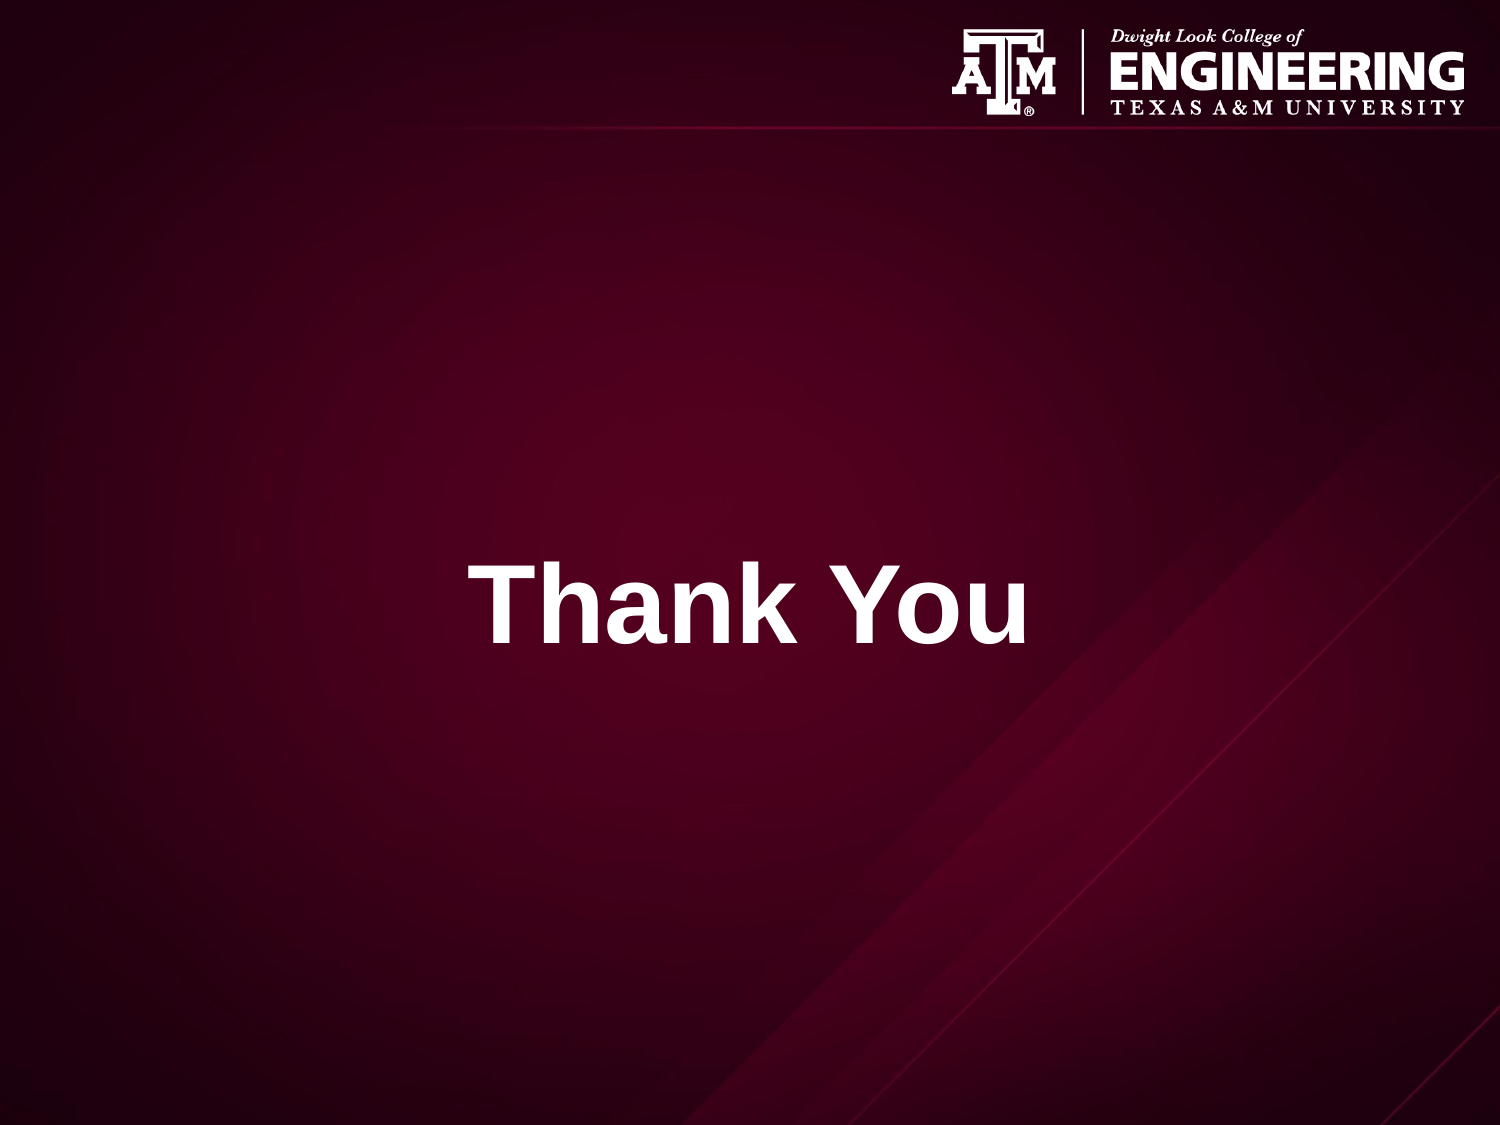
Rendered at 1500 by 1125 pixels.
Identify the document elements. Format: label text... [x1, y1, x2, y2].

subtitle Thank You [75, 263, 1425, 933]
picture [0, 0, 1500, 1125]
